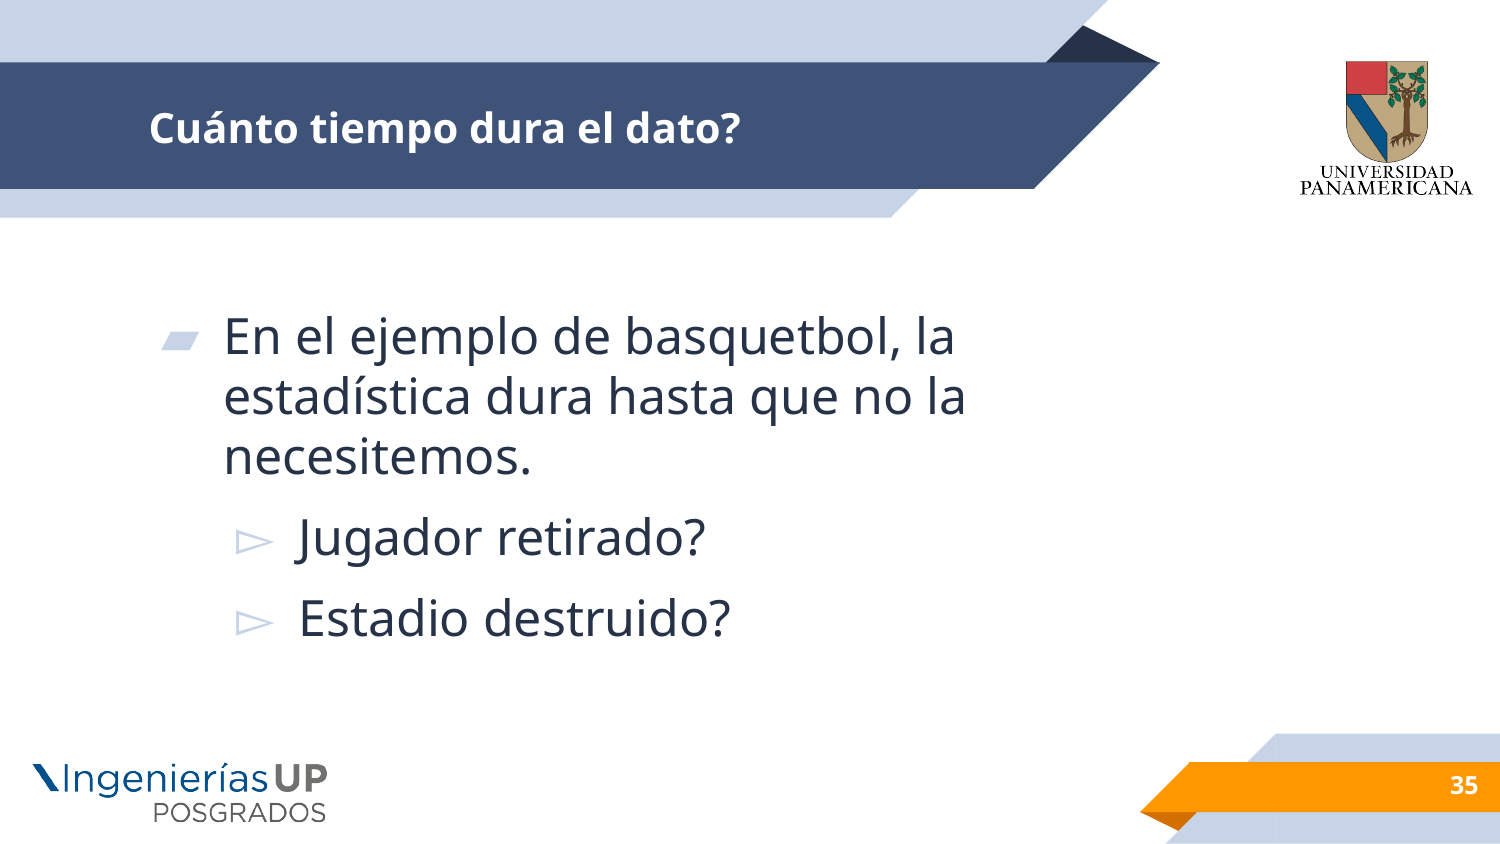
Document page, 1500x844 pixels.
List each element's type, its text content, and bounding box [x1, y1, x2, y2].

picture [15, 737, 344, 844]
list En el ejemplo de basquetbol, la estadística dura hasta que no la necesitemos. Jugador retirado? Estadio destruido? [133, 217, 1140, 734]
title Cuánto tiempo dura el dato? [133, 64, 1035, 190]
slide_number 35 [1249, 760, 1494, 813]
picture [1286, 44, 1490, 210]
